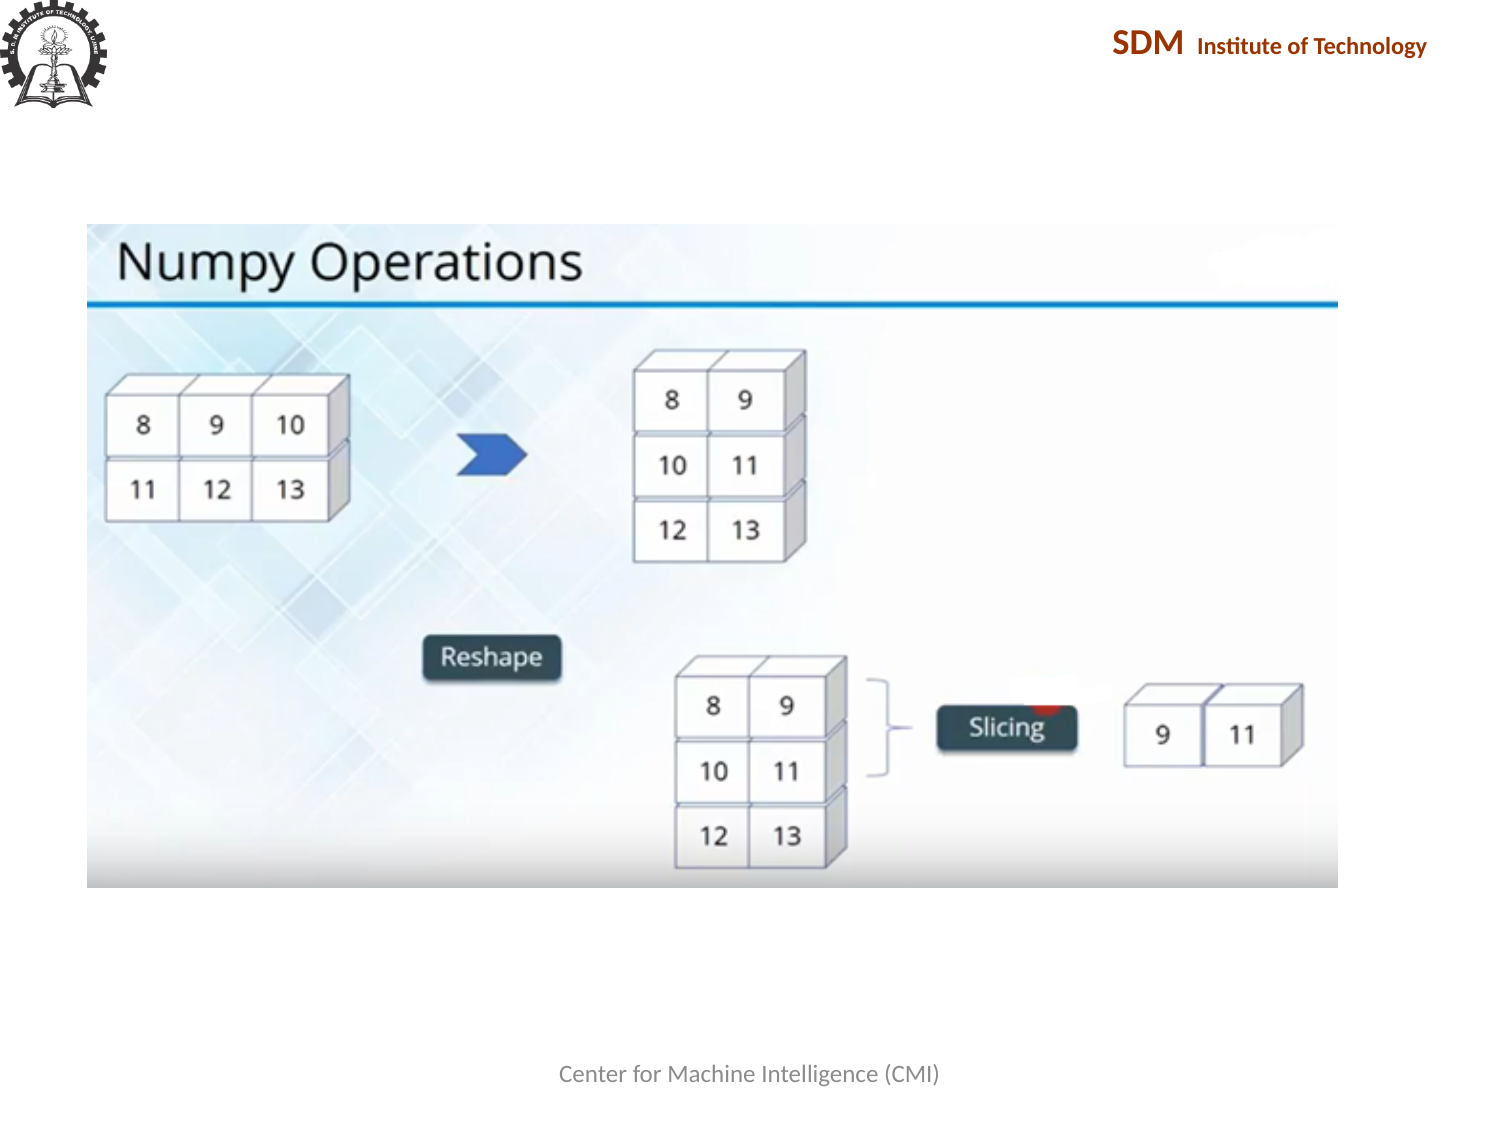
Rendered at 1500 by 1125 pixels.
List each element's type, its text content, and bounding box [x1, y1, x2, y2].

picture [87, 224, 1338, 888]
picture [0, 0, 107, 108]
footer Center for Machine Intelligence (CMI) [512, 1042, 988, 1103]
